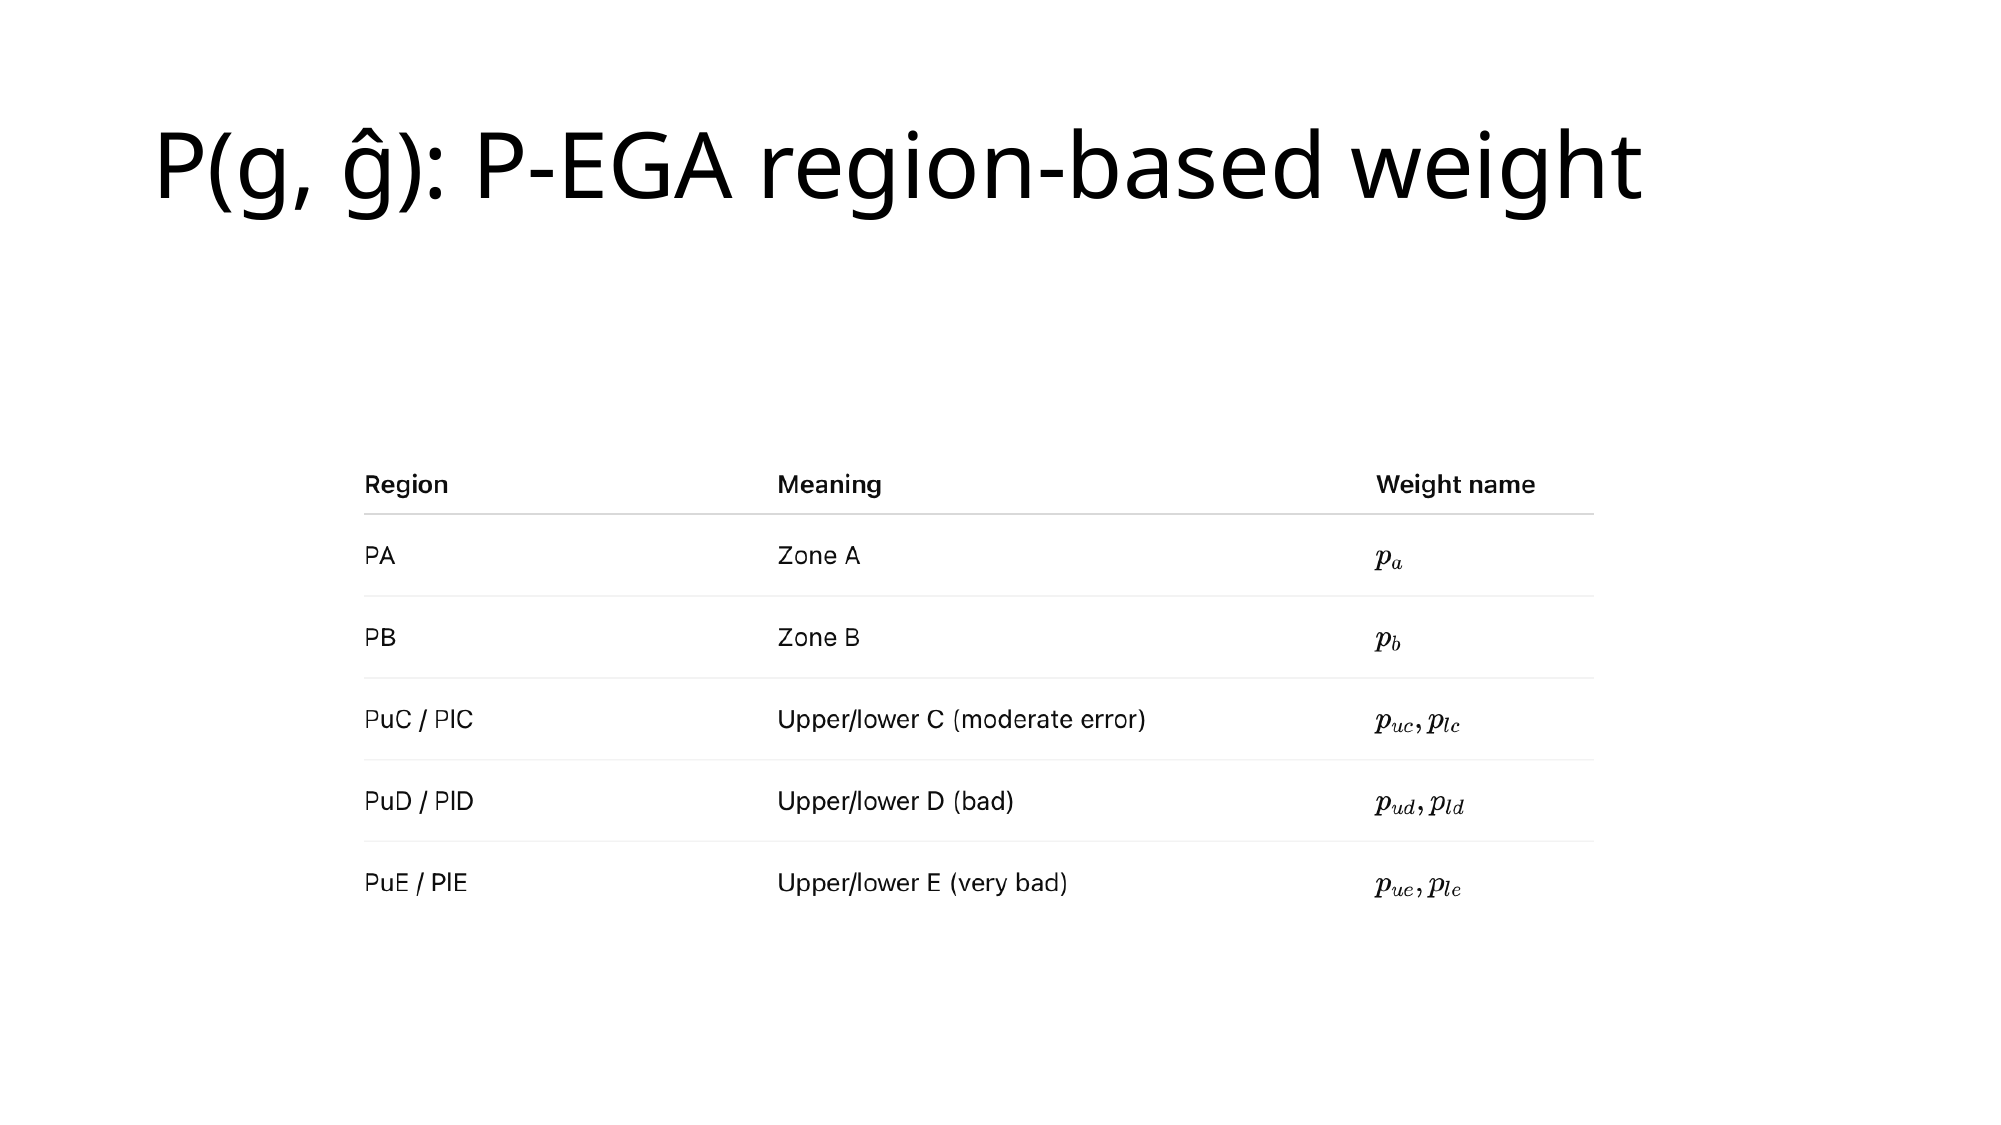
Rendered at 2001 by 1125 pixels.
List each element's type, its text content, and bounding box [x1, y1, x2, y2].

title P(g, ĝ): P-EGA region-based weight [137, 59, 1863, 278]
picture [318, 440, 1595, 952]
